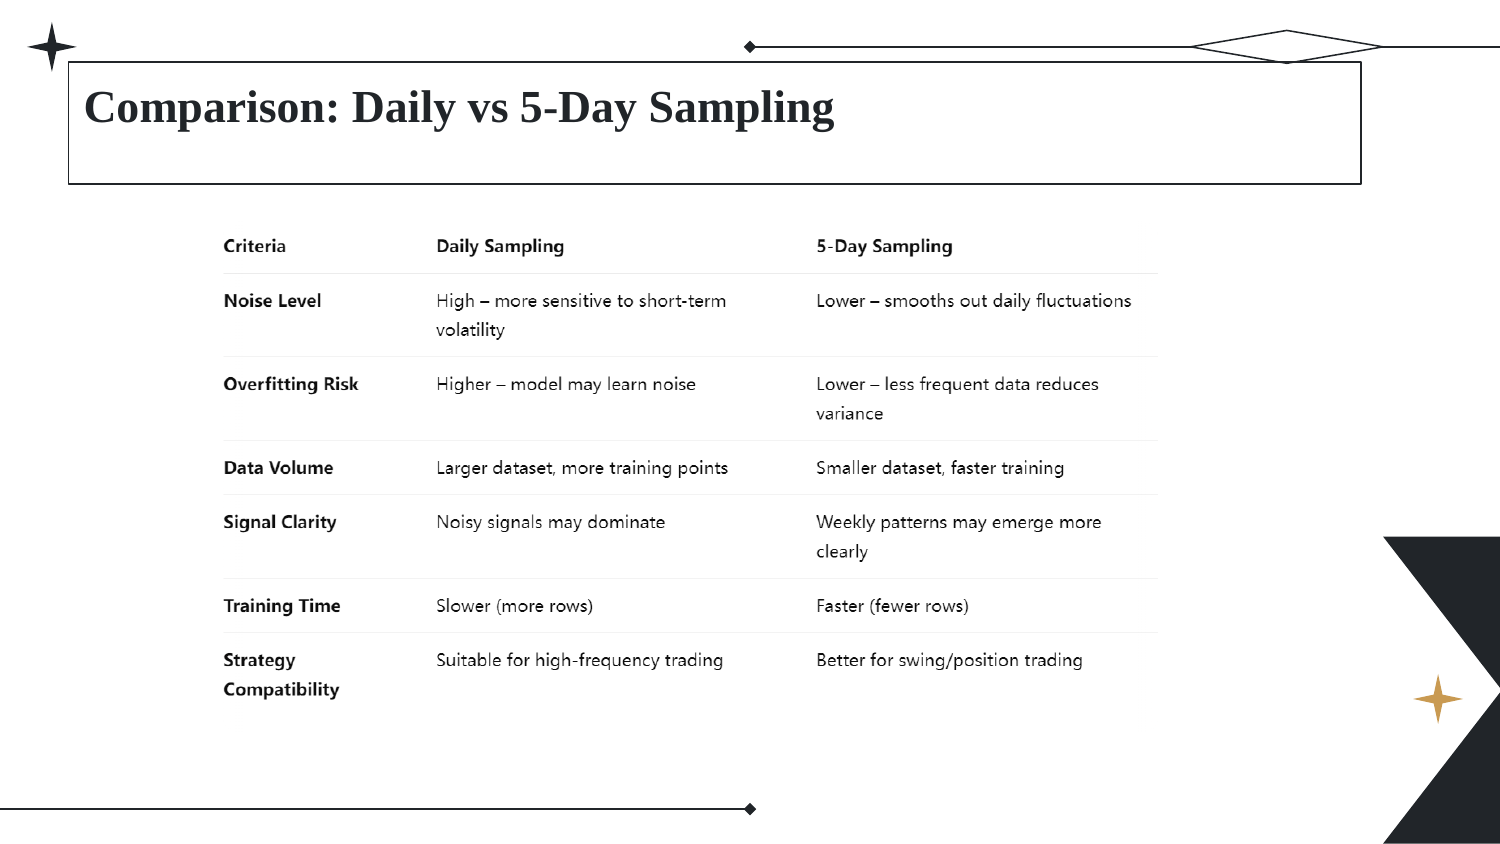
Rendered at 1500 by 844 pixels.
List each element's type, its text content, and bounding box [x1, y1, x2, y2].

title Comparison: Daily vs 5-Day Sampling [68, 61, 1362, 185]
picture [151, 213, 1279, 756]
